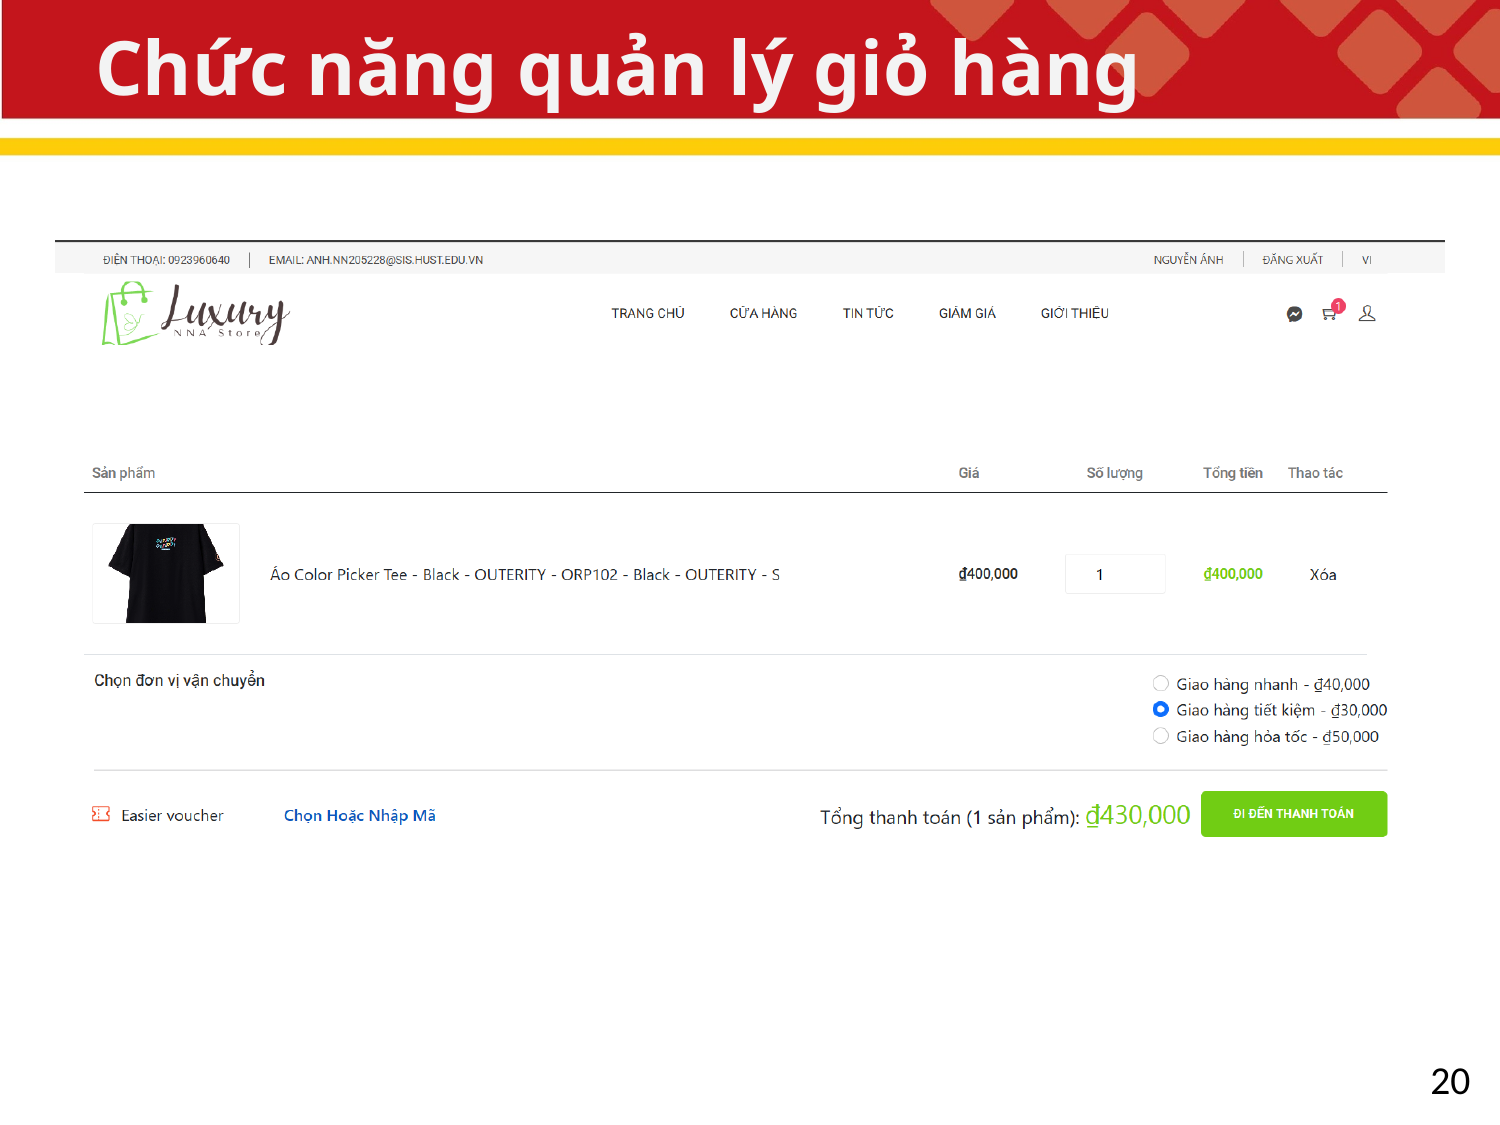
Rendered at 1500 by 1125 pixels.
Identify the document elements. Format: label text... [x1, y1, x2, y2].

text_box 20 [1400, 1040, 1500, 1125]
picture [0, 0, 1500, 1125]
title Chức năng quản lý giỏ hàng [80, 0, 1397, 146]
